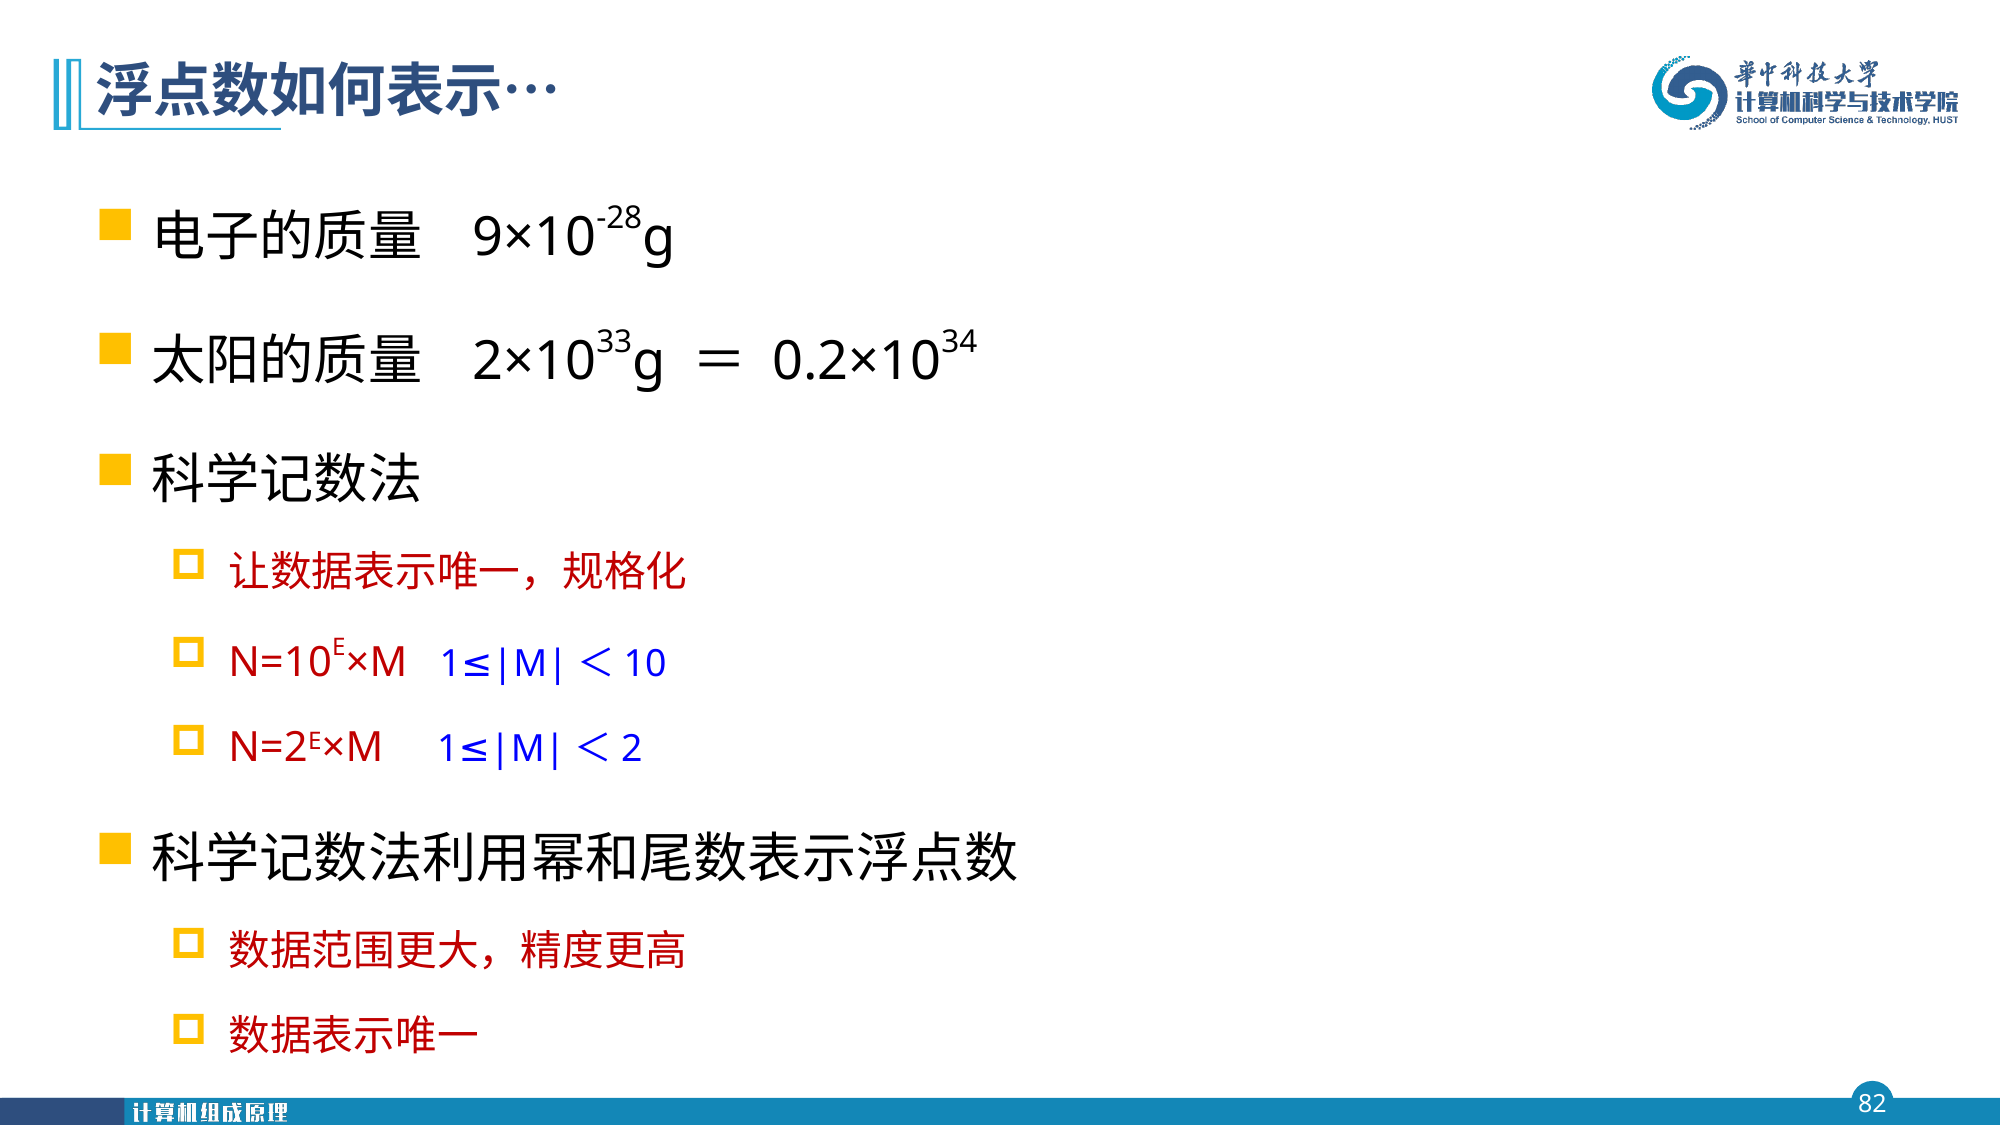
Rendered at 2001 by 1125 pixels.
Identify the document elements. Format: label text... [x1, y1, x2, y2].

title 浮点数如何表示… [80, 42, 1805, 144]
list 电子的质量 9×10-28g 太阳的质量 2×1033g ＝ 0.2×1034 科学记数法 让数据表示唯一，规格化 N=10E×M 1≤|M|＜10 N=2E×M 1≤|M|＜2 科学记数法利用幂和尾数表示浮点数 数据范围更大，精度更高 数据表示唯一 [80, 154, 1805, 1080]
picture [1805, 56, 1958, 130]
